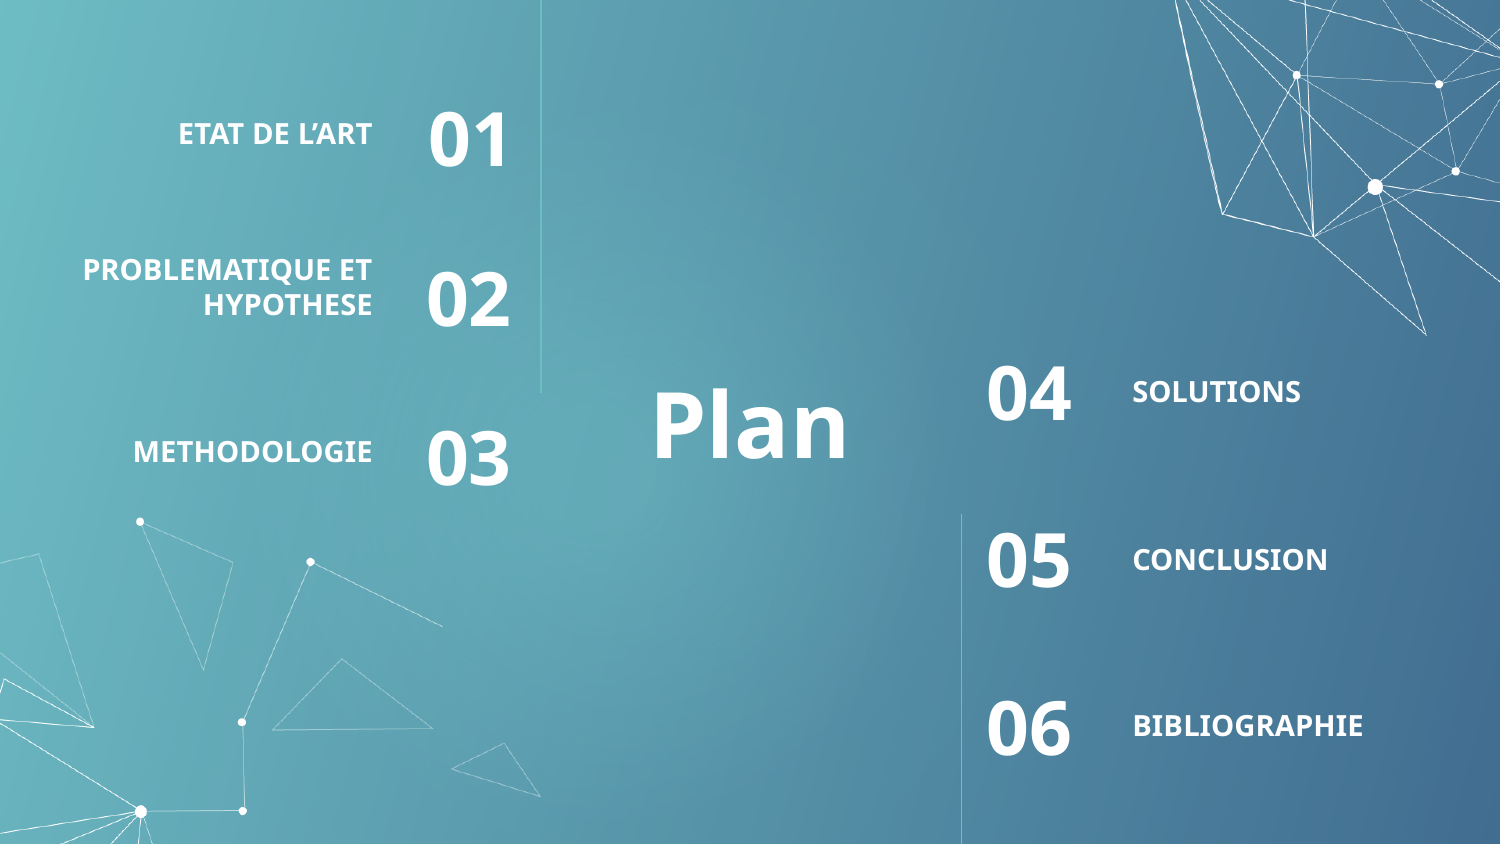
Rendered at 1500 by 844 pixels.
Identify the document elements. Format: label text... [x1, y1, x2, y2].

title 03 [345, 408, 528, 503]
title 01 [347, 89, 530, 185]
title PROBLEMATIQUE ET HYPOTHESE [64, 241, 388, 337]
title SOLUTIONS [1117, 328, 1442, 424]
title 06 [971, 677, 1148, 773]
picture [0, 0, 1500, 844]
title 04 [971, 343, 1148, 439]
title METHODOLOGIE [64, 388, 388, 484]
title BIBLIOGRAPHIE [1117, 662, 1442, 758]
title CONCLUSION [1117, 496, 1442, 592]
title ETAT DE L’ART [64, 70, 388, 166]
title Plan [555, 344, 945, 500]
title 02 [345, 248, 528, 344]
title 05 [971, 510, 1148, 606]
